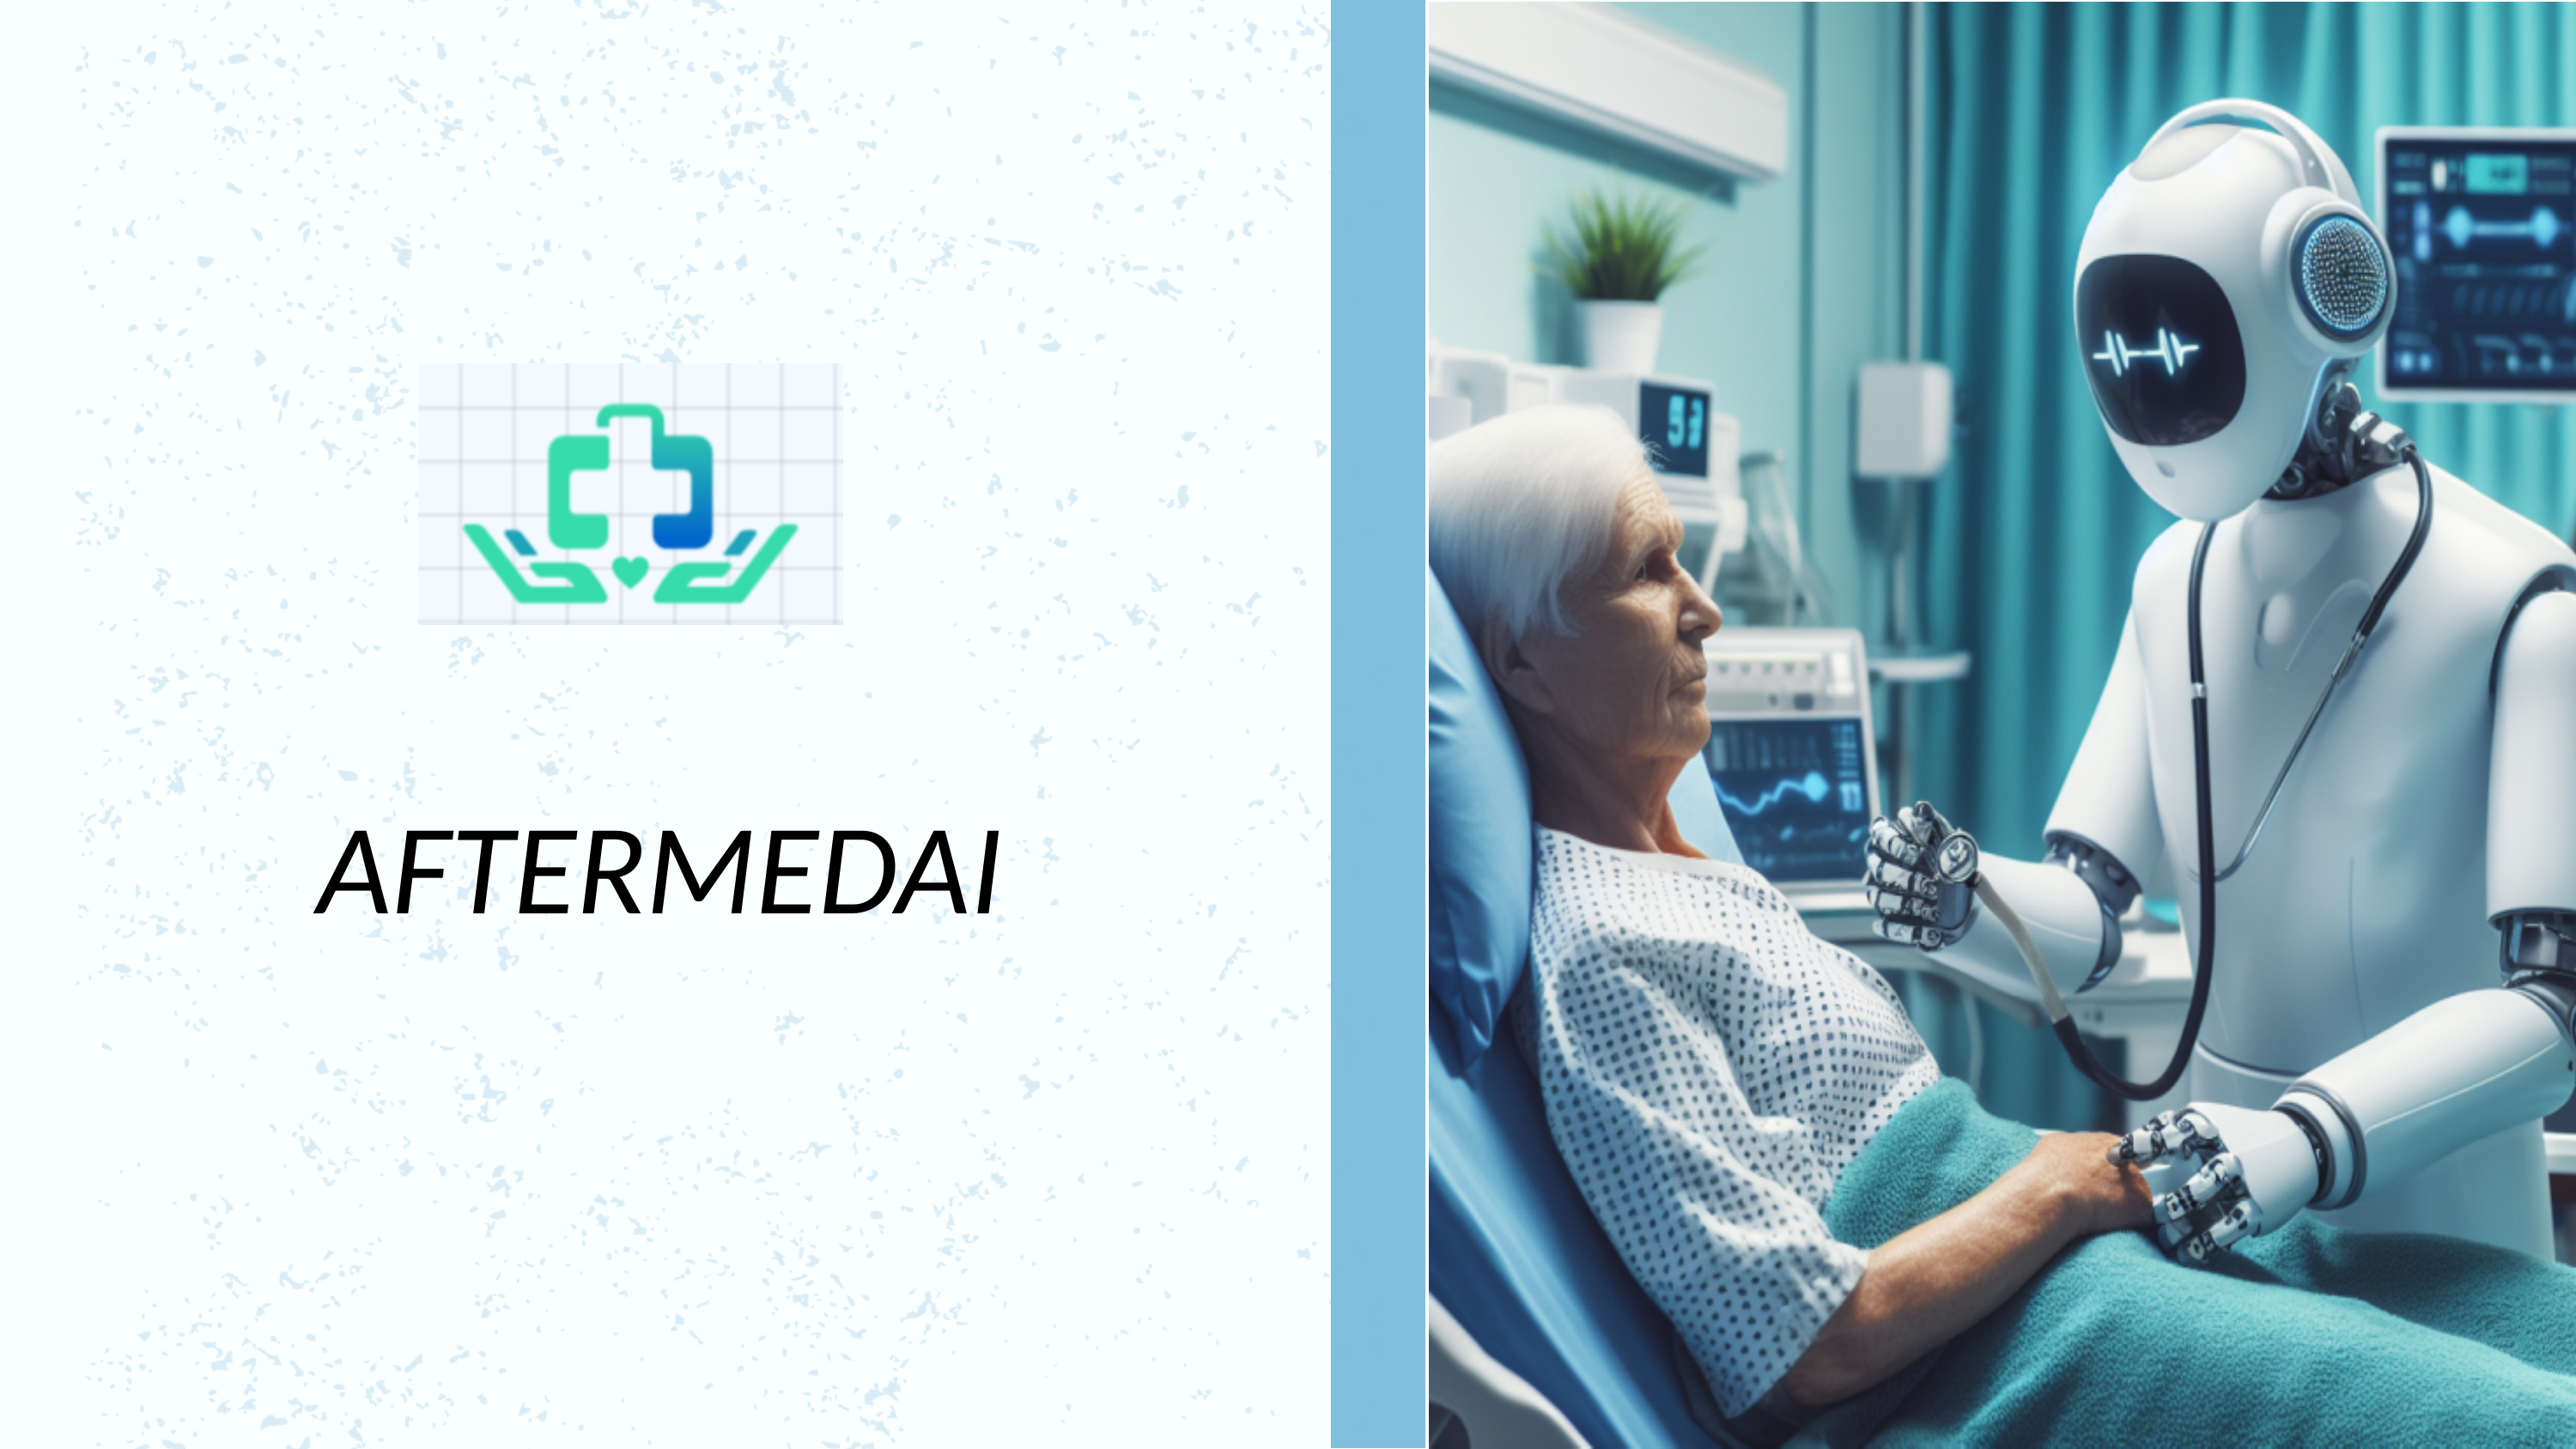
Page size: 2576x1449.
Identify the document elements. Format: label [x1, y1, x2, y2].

text_box [1330, 0, 1426, 1449]
text_box [180, 723, 1187, 1290]
picture [418, 363, 843, 625]
picture [1429, 2, 2576, 1449]
text_box [61, 0, 1330, 1449]
